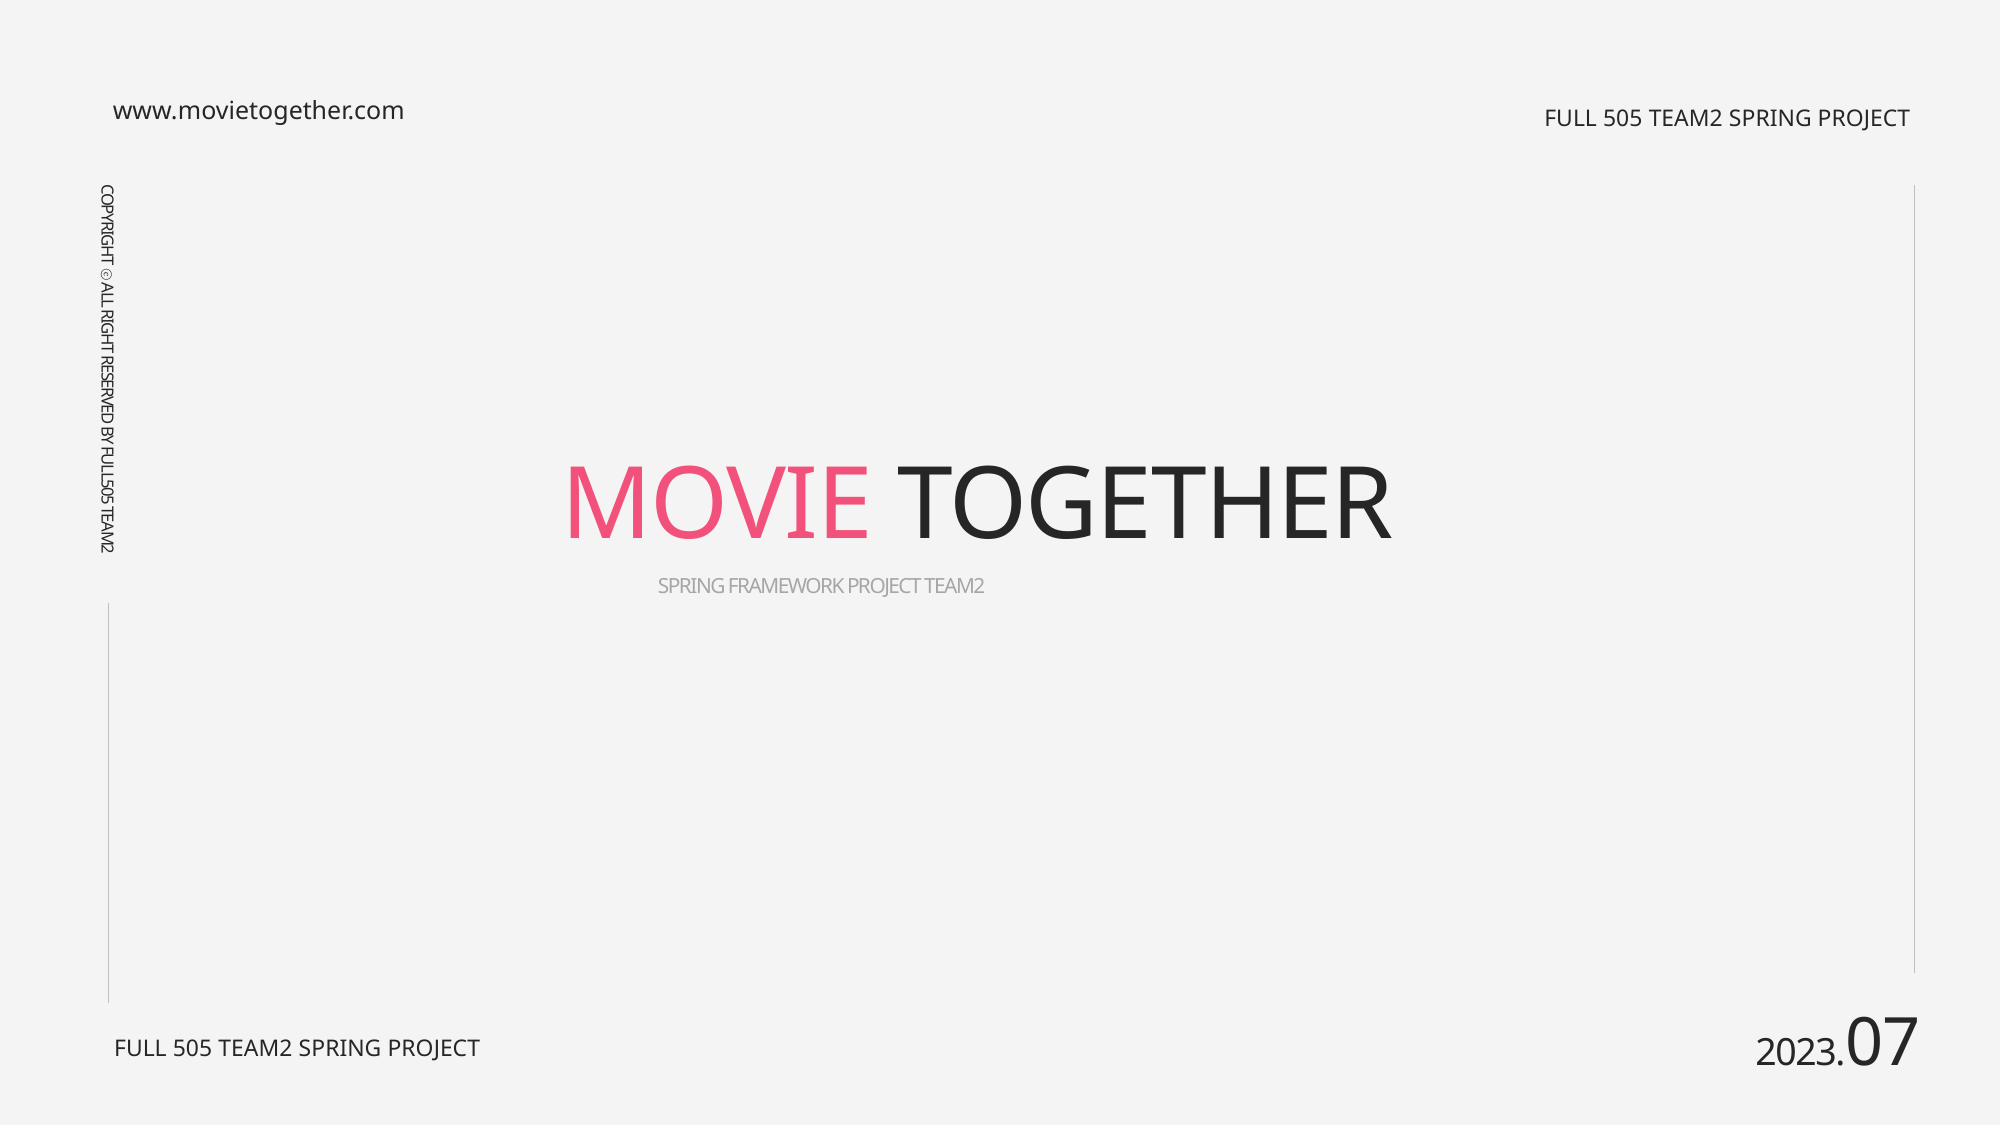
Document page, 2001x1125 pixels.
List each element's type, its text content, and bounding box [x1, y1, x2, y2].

text_box 2023.07 [1722, 990, 1936, 1086]
text_box SPRING FRAMEWORK PROJECT TEAM2 [633, 554, 1390, 616]
text_box COPYRIGHT ⓒ ALL RIGHT RESERVED BY FULL505 TEAM2 [98, 184, 119, 575]
text_box MOVIE TOGETHER [528, 440, 1472, 558]
text_box www.movietogether.com [98, 87, 448, 133]
text_box FULL 505 TEAM2 SPRING PROJECT [99, 1026, 496, 1069]
text_box FULL 505 TEAM2 SPRING PROJECT [1529, 96, 1926, 139]
